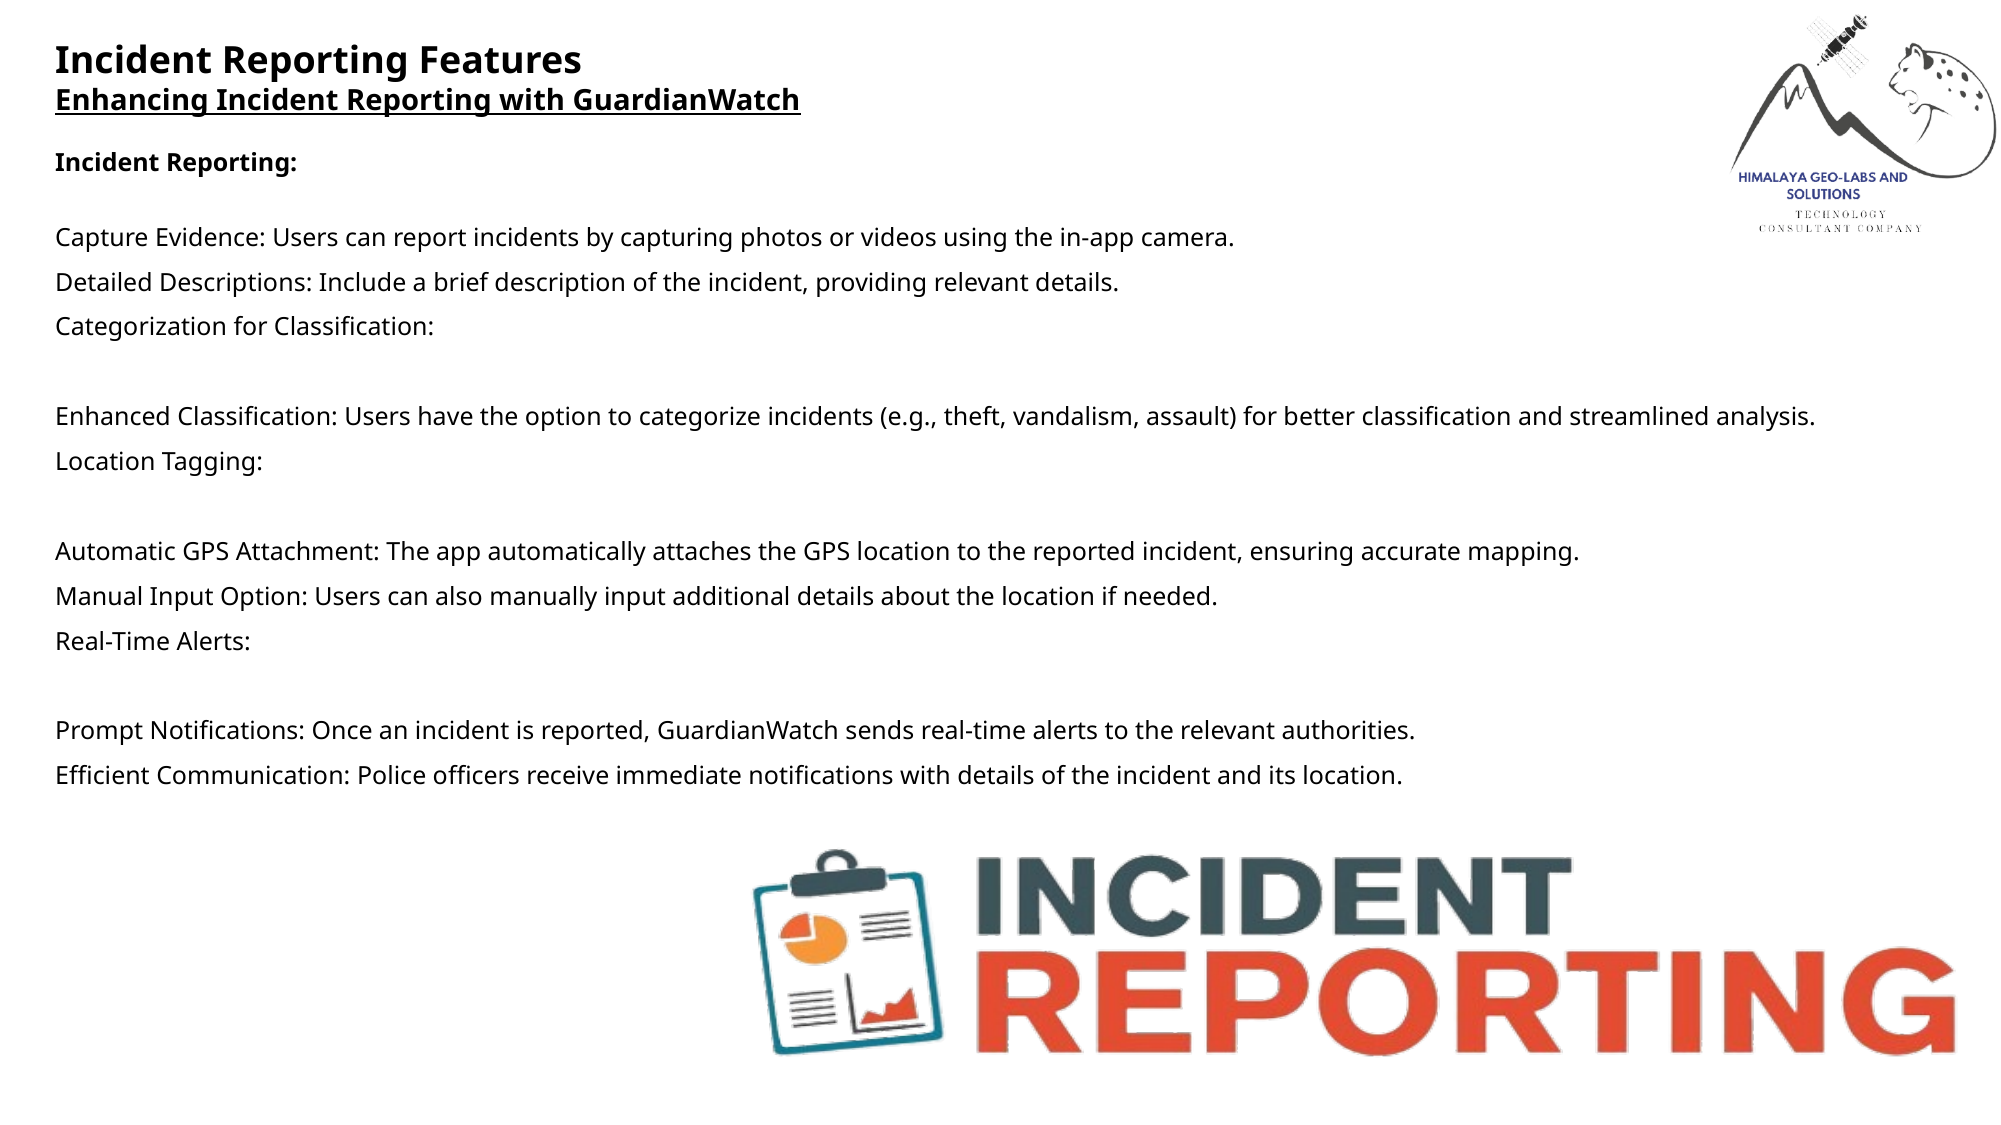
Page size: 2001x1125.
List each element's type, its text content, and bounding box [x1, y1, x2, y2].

picture [1728, 0, 2000, 271]
text_box Incident Reporting Features Enhancing Incident Reporting with GuardianWatch Incident Reporting: Capture Evidence: Users can report incidents by capturing photos or videos using the in-app camera. Detailed Descriptions: Include a brief description of the incident, providing relevant details. Categorization for Classification: Enhanced Classification: Users have the option to categorize incidents (e.g., theft, vandalism, assault) for better classification and streamlined analysis. Location Tagging: Automatic GPS Attachment: The app automatically attaches the GPS location to the reported incident, ensuring accurate mapping. Manual Input Option: Users can also manually input additional details about the location if needed. Real-Time Alerts: Prompt Notifications: Once an incident is reported, GuardianWatch sends real-time alerts to the relevant authorities. Efficient Communication: Police officers receive immediate notifications with details of the incident and its location. [40, 28, 1881, 797]
picture [679, 687, 2000, 1125]
